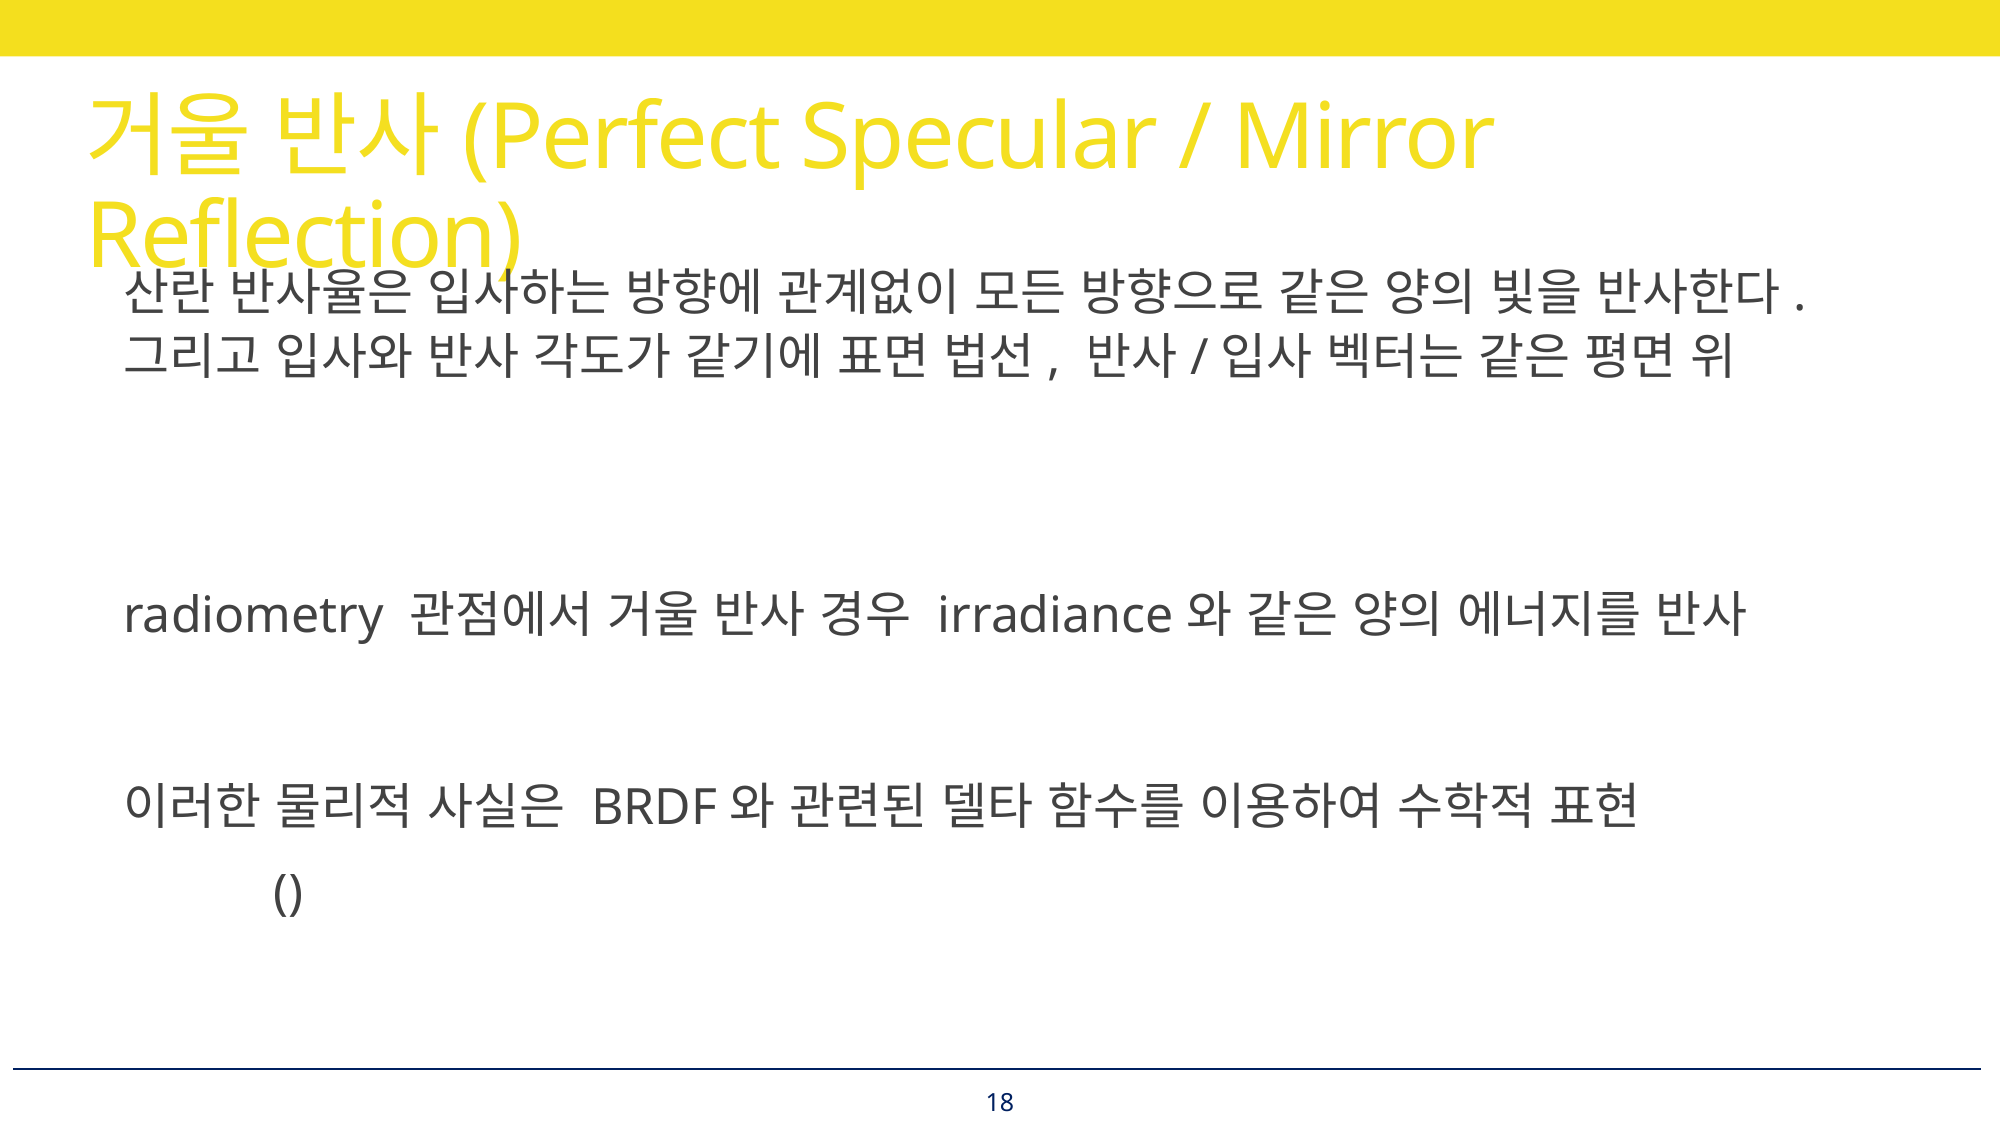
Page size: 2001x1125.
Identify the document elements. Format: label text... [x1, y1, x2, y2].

title 거울 반사(Perfect Specular / Mirror Reflection) [85, 89, 1915, 190]
slide_number 18 [916, 1078, 1084, 1125]
